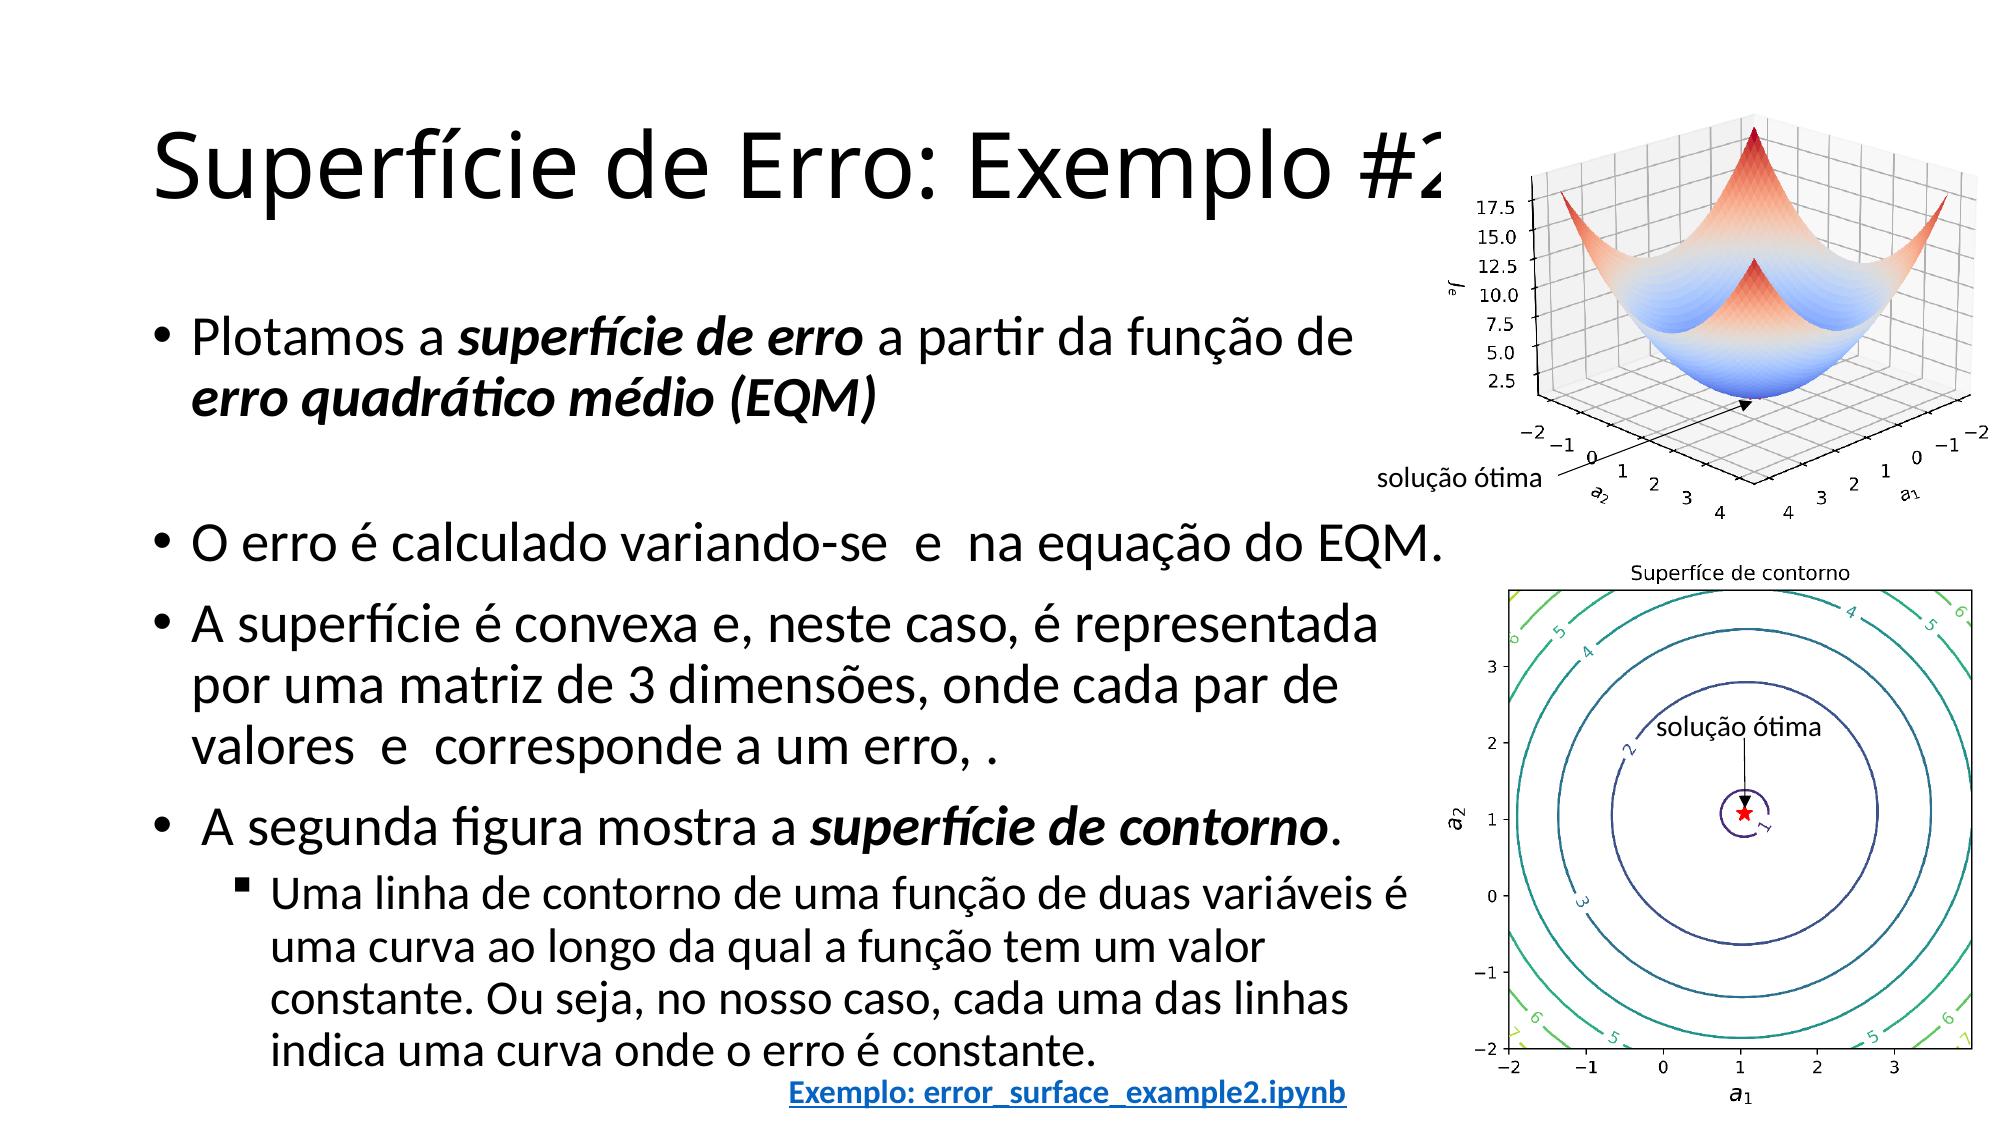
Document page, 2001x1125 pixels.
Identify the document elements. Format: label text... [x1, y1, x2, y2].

text_box solução ótima [1362, 450, 1440, 501]
title Superfície de Erro: Exemplo #2 [137, 59, 1863, 278]
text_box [1559, 401, 1753, 476]
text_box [1445, 560, 1975, 1107]
picture [1440, 99, 1993, 524]
text_box Exemplo: error_surface_example2.ipynb [773, 1063, 1441, 1118]
